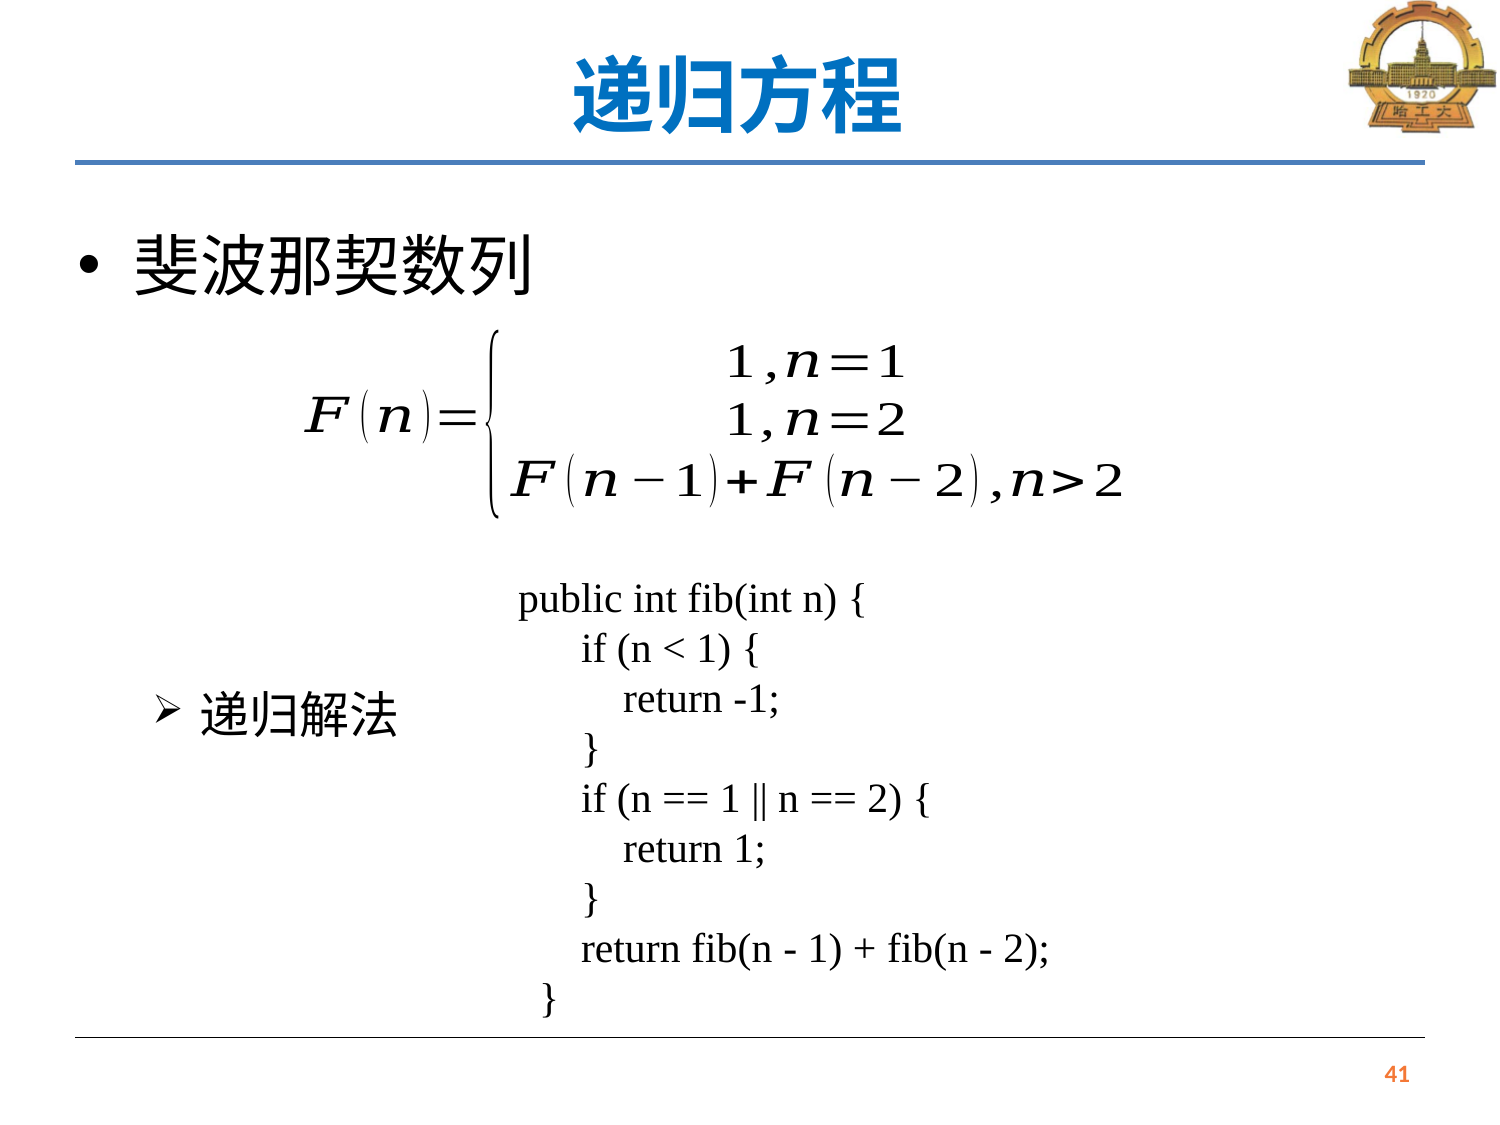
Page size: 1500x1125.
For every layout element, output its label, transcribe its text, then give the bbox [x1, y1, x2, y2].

slide_number 41 [1074, 1042, 1425, 1103]
list 斐波那契数列 递归解法 [62, 196, 1413, 978]
title 递归方程 [62, 7, 1413, 178]
picture [1340, 0, 1500, 138]
text_box public int fib(int n) { if (n < 1) { return -1; } if (n == 1 || n == 2) { return 1; } return fib(n - 1) + fib(n - 2); } [482, 563, 1117, 1029]
